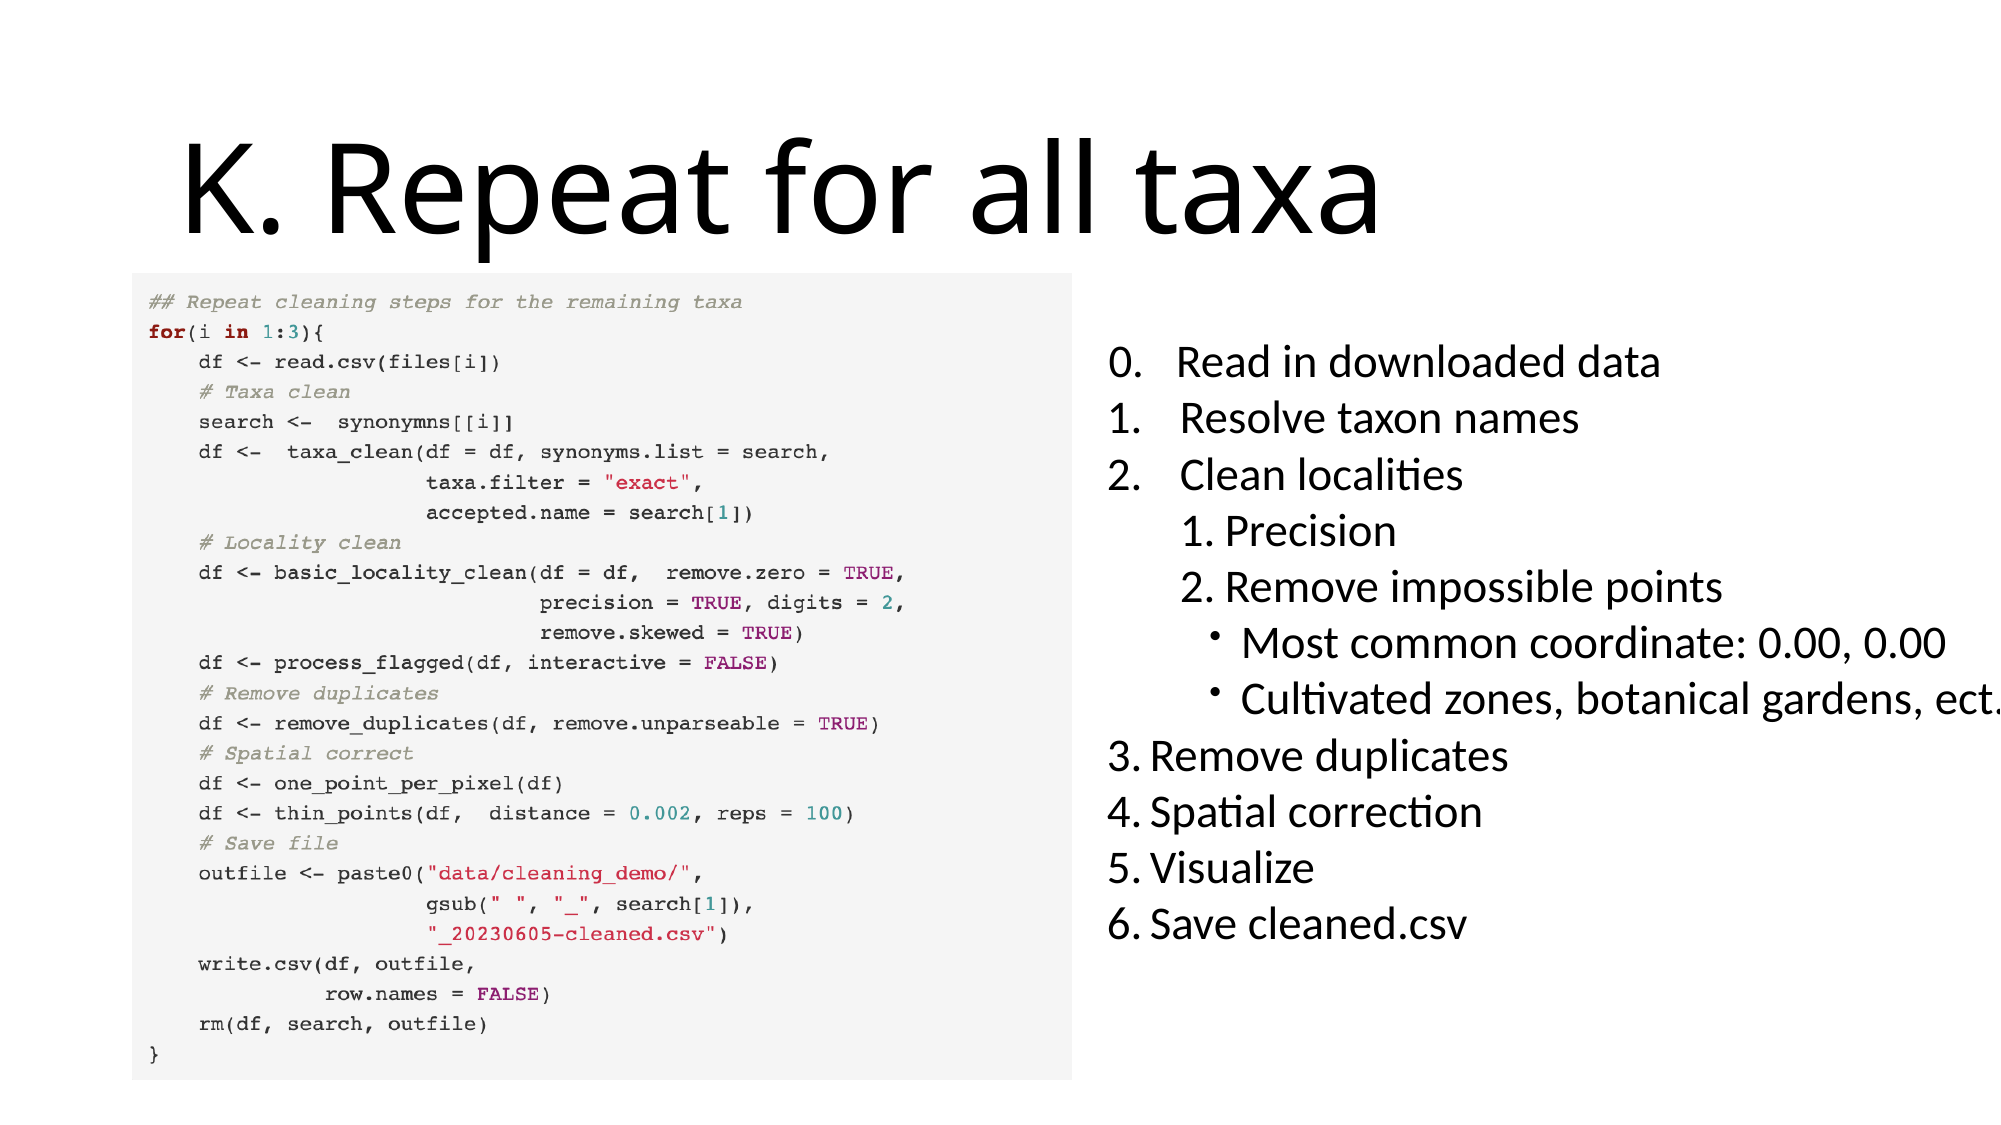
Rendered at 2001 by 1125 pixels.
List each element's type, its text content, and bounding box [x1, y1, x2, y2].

picture [132, 273, 1072, 1080]
text_box 0. Read in downloaded data Resolve taxon names Clean localities Precision Remove impossible points Most common coordinate: 0.00, 0.00 Cultivated zones, botanical gardens, ect. Remove duplicates Spatial correction Visualize Save cleaned.csv [1101, 324, 2000, 956]
text_box K. Repeat for all taxa [162, 84, 1888, 303]
